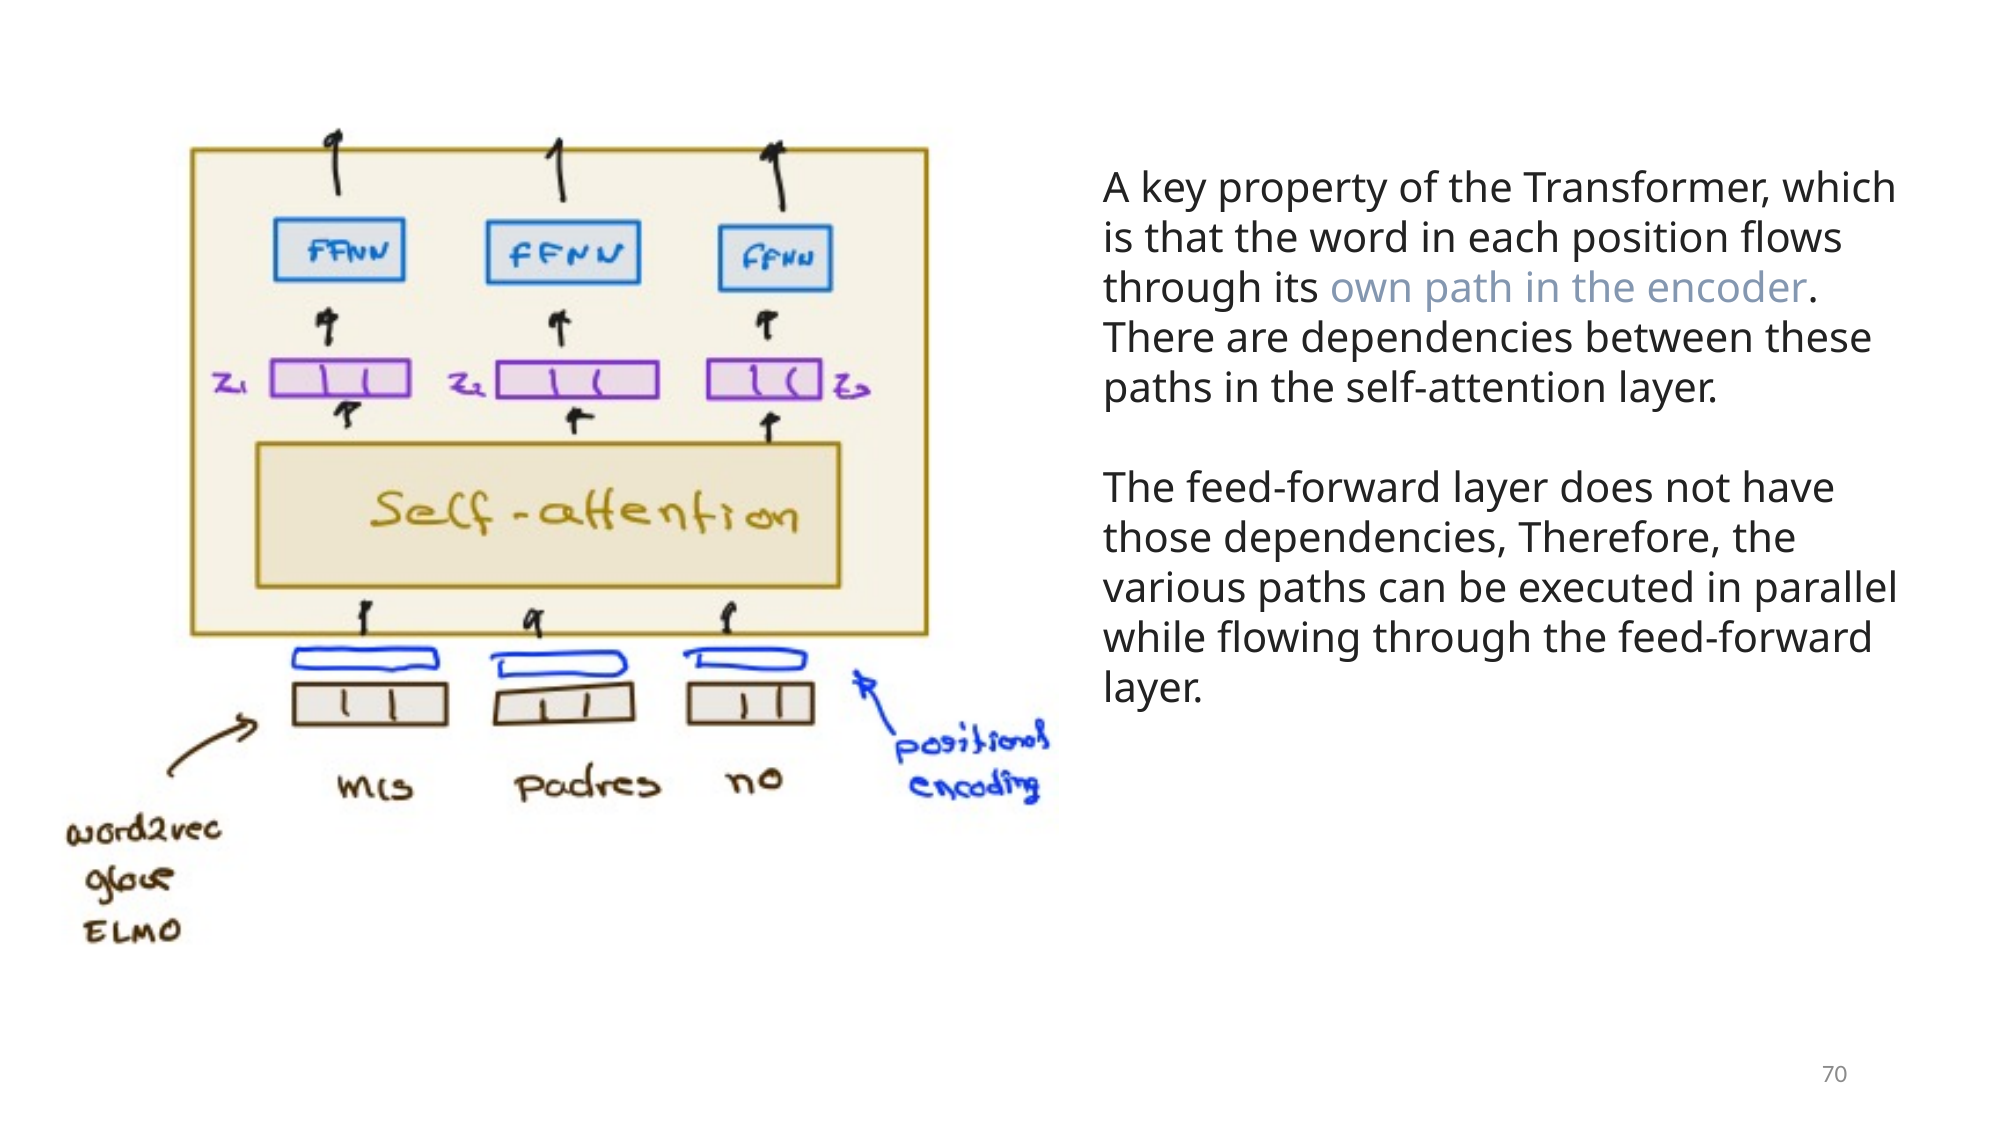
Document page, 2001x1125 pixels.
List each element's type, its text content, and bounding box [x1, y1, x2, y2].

slide_number 70 [1412, 1042, 1863, 1103]
text_box A key property of the Transformer, which is that the word in each position flows through its own path in the encoder. There are dependencies between these paths in the self-attention layer. The feed-forward layer does not have those dependencies, Therefore, the various paths can be executed in parallel while flowing through the feed-forward layer. [1088, 153, 1926, 719]
picture [26, 92, 1059, 1000]
